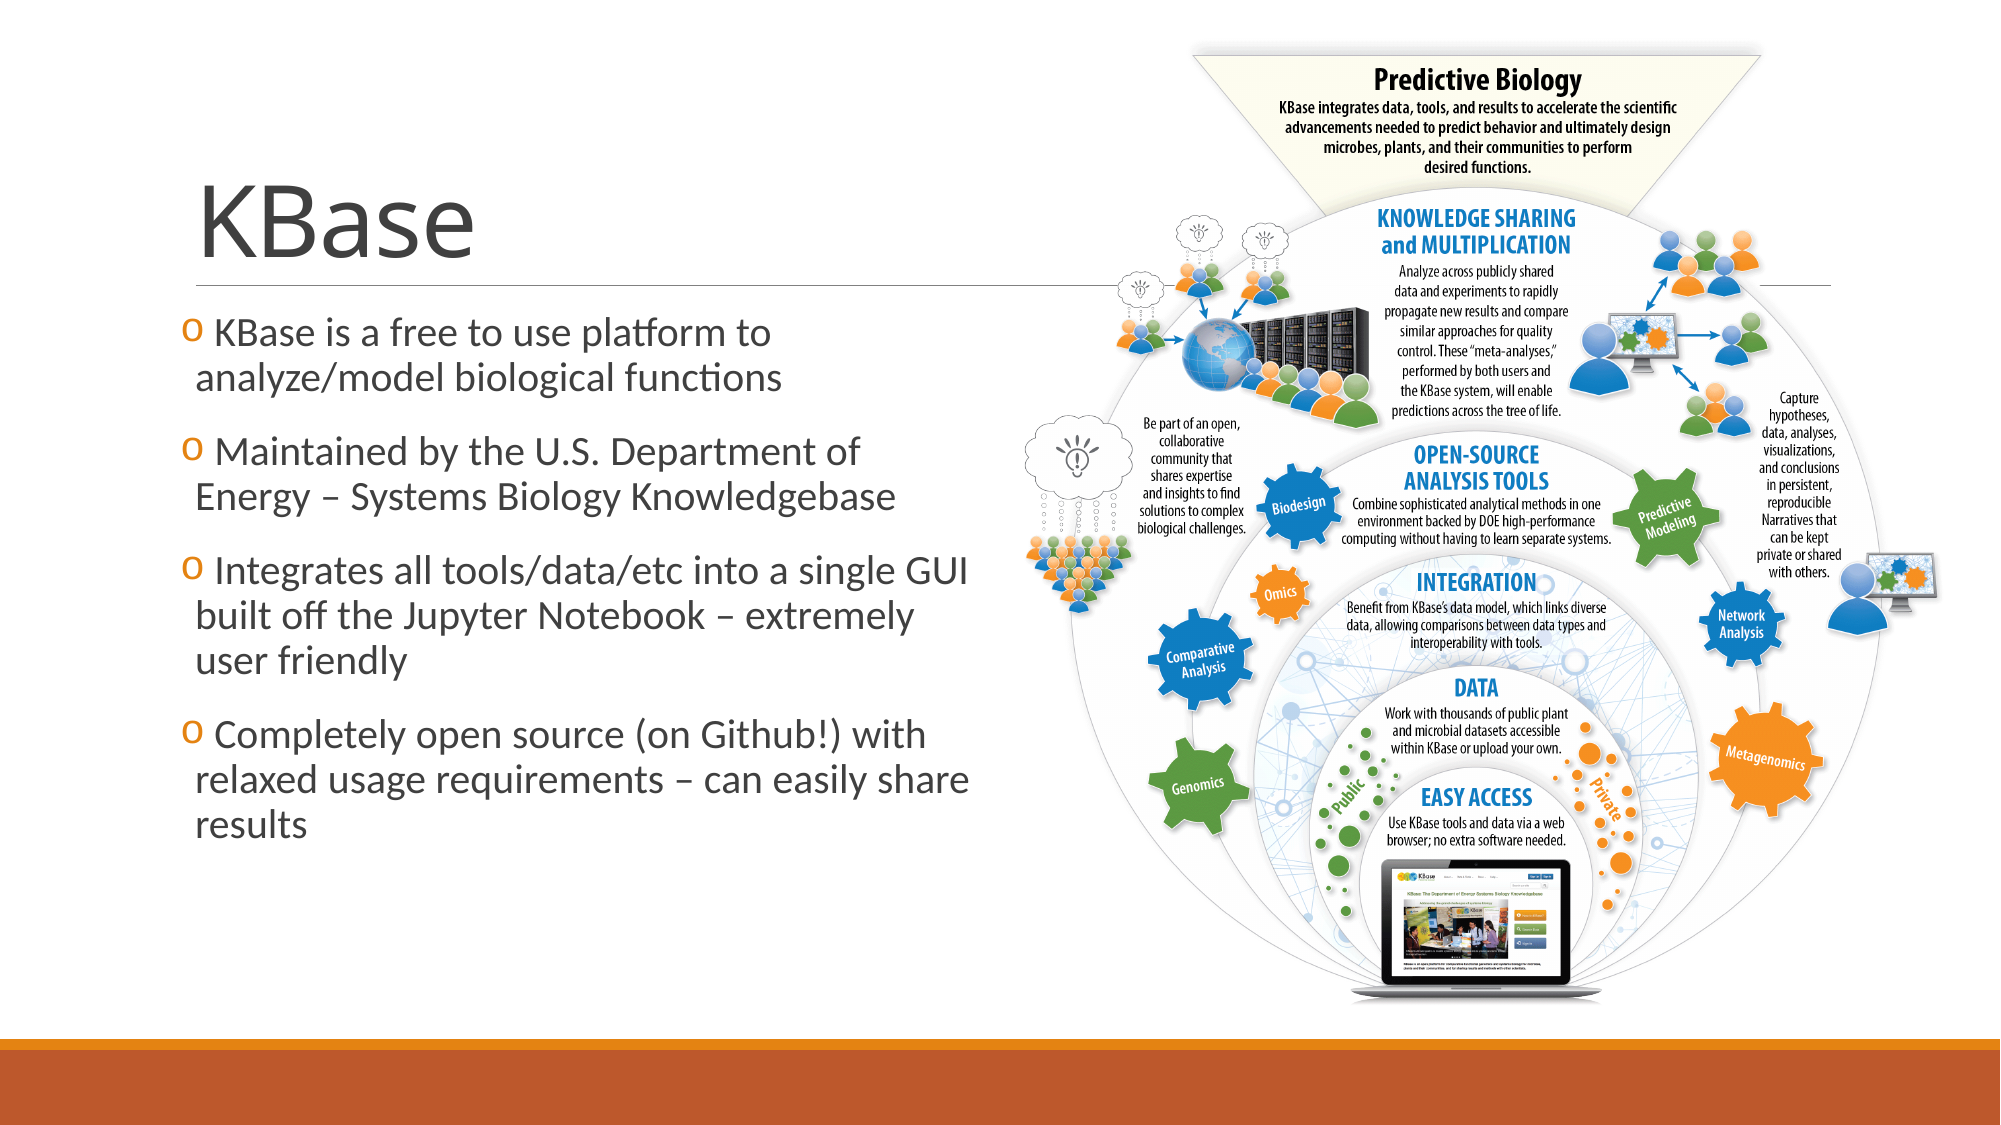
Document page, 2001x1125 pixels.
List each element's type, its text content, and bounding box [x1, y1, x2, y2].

picture [1021, 31, 1974, 1013]
list KBase is a free to use platform to analyze/model biological functions Maintained by the U.S. Department of Energy – Systems Biology Knowledgebase Integrates all tools/data/etc into a single GUI built off the Jupyter Notebook – extremely user friendly Completely open source (on Github!) with relaxed usage requirements – can easily share results [180, 302, 979, 963]
title KBase [180, 47, 1018, 285]
